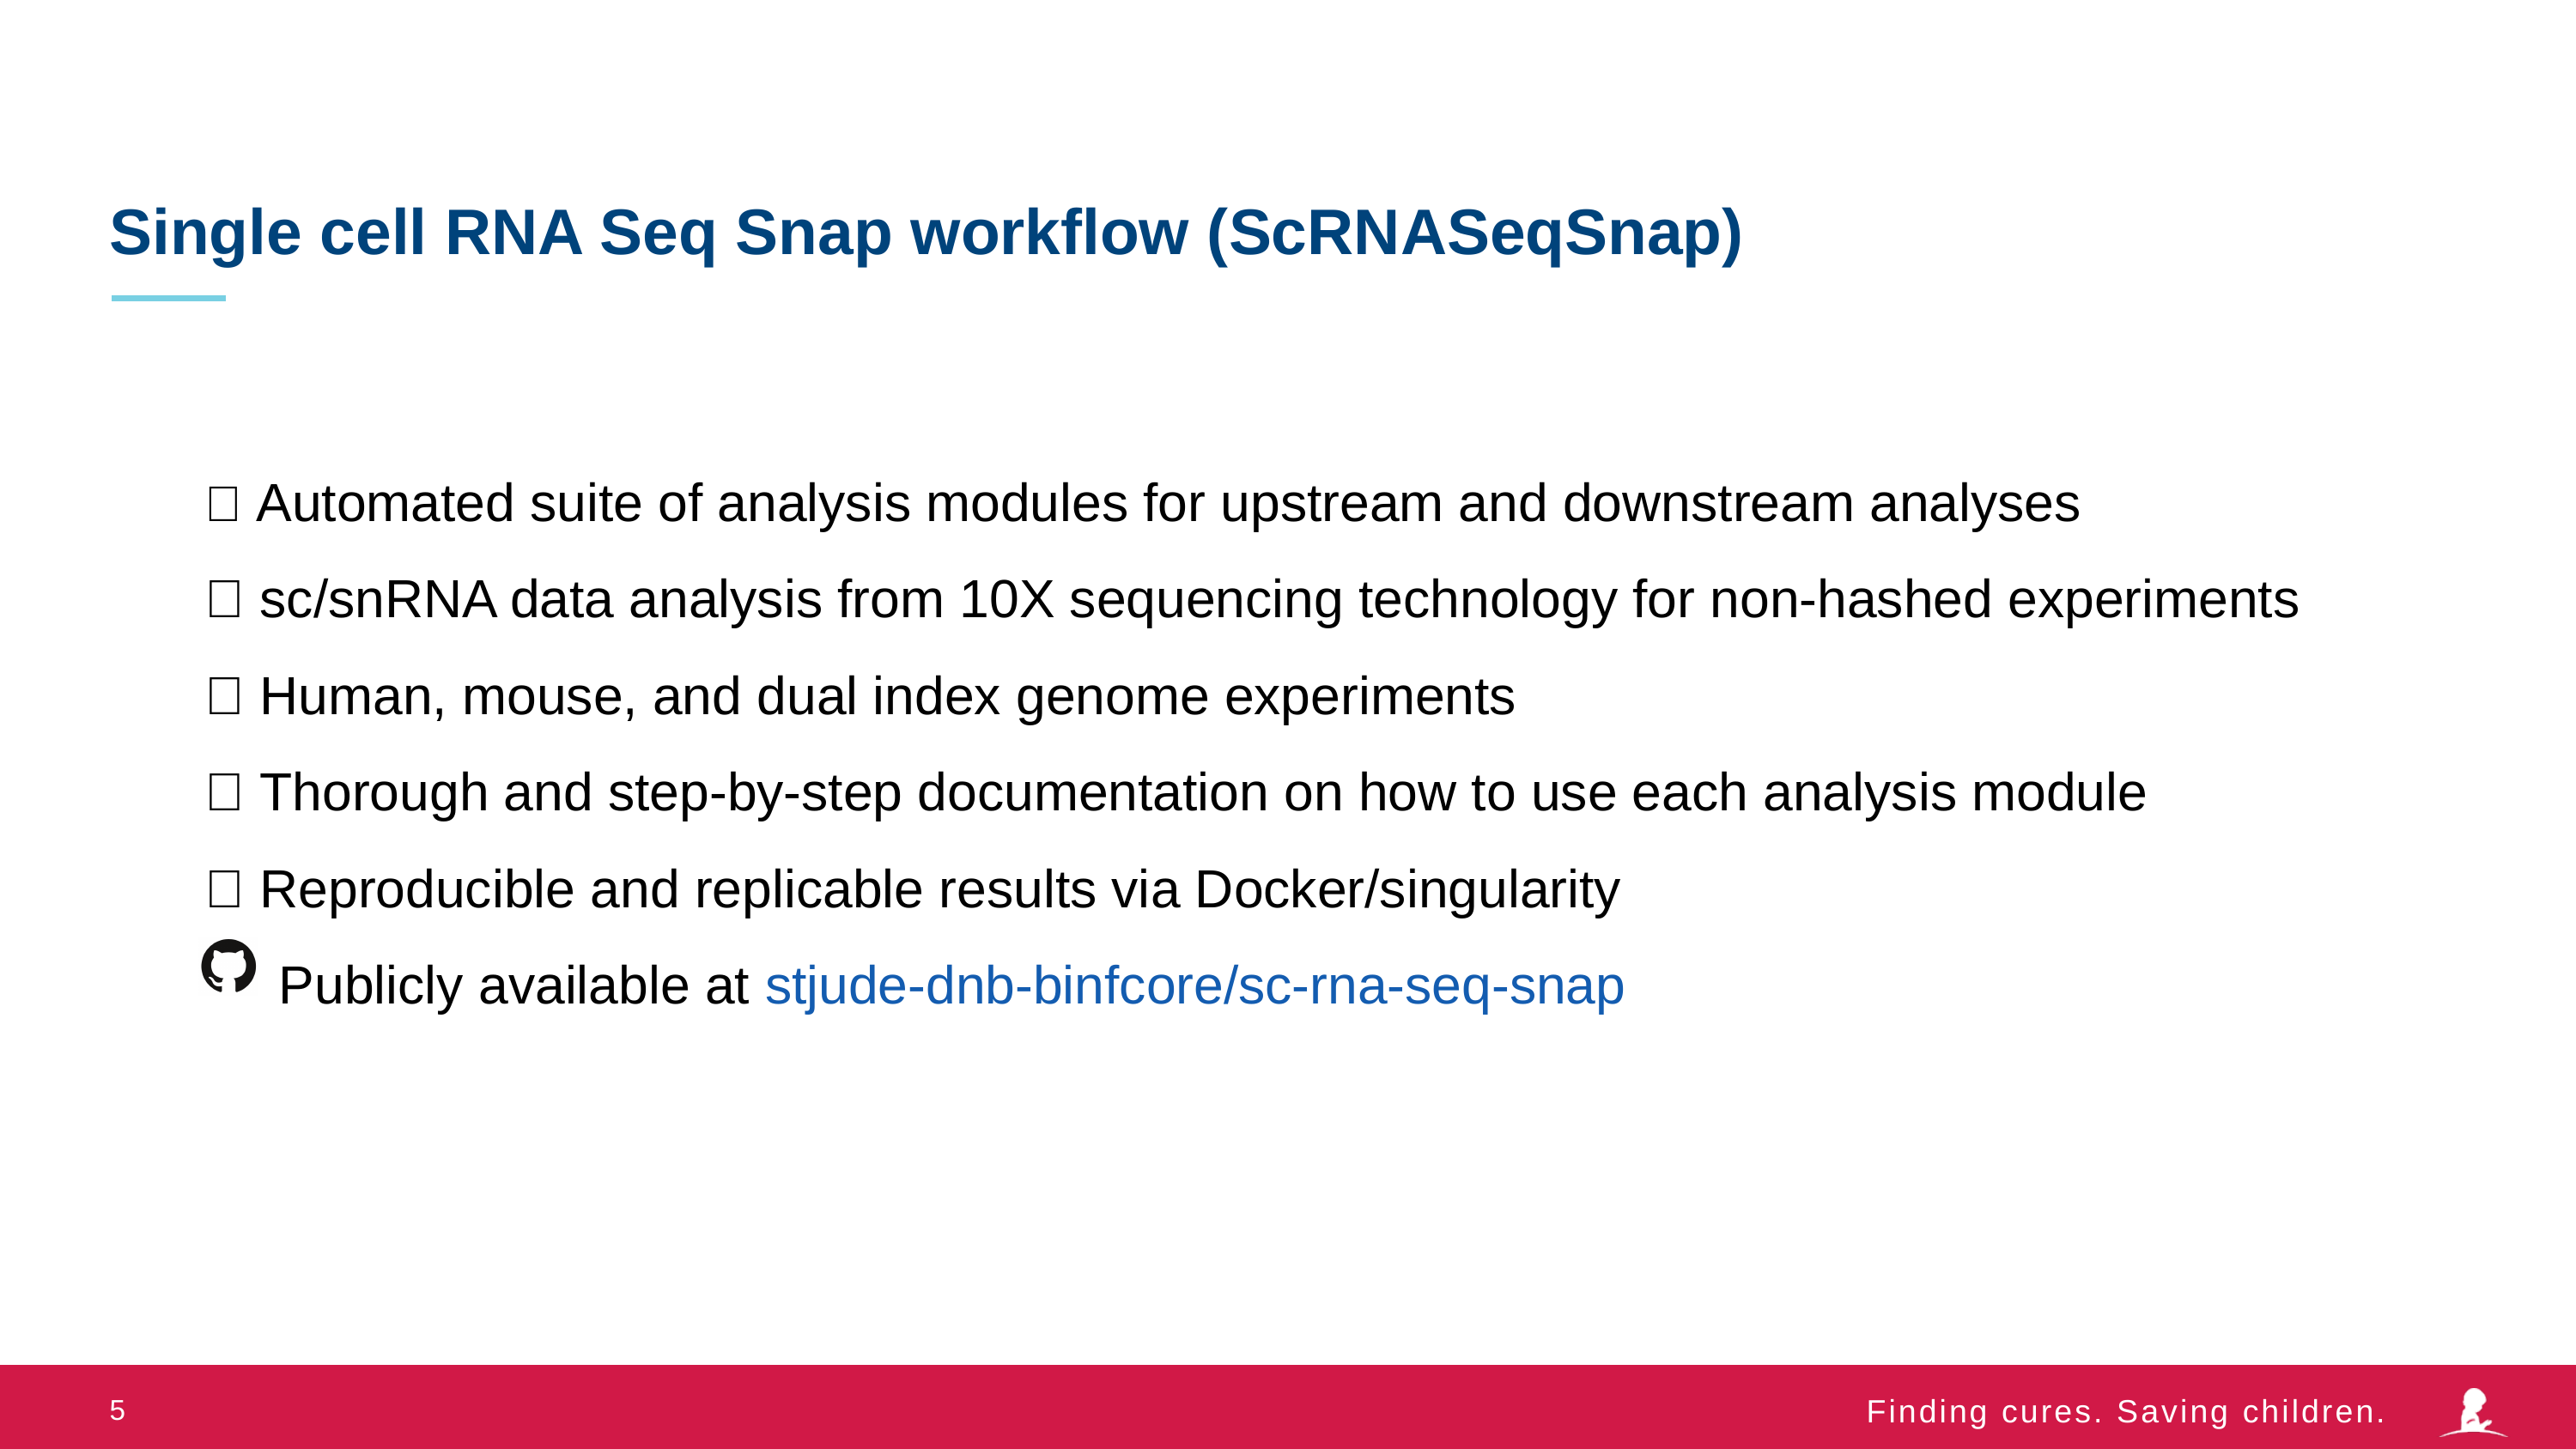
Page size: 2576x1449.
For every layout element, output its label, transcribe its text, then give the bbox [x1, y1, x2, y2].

picture [198, 937, 258, 996]
title Single cell RNA Seq Snap workflow (ScRNASeqSnap) [96, 77, 2475, 276]
text_box 🚀 Automated suite of analysis modules for upstream and downstream analyses 🧬 sc/snRNA data analysis from 10X sequencing technology for non-hashed experiments 🎉 Human, mouse, and dual index genome experiments 📝 Thorough and step-by-step documentation on how to use each analysis module 🐳 Reproducible and replicable results via Docker/singularity Publicly available at stjude-dnb-binfcore/sc-rna-seq-snap [191, 429, 2475, 1022]
slide_number 5 [96, 1375, 228, 1442]
